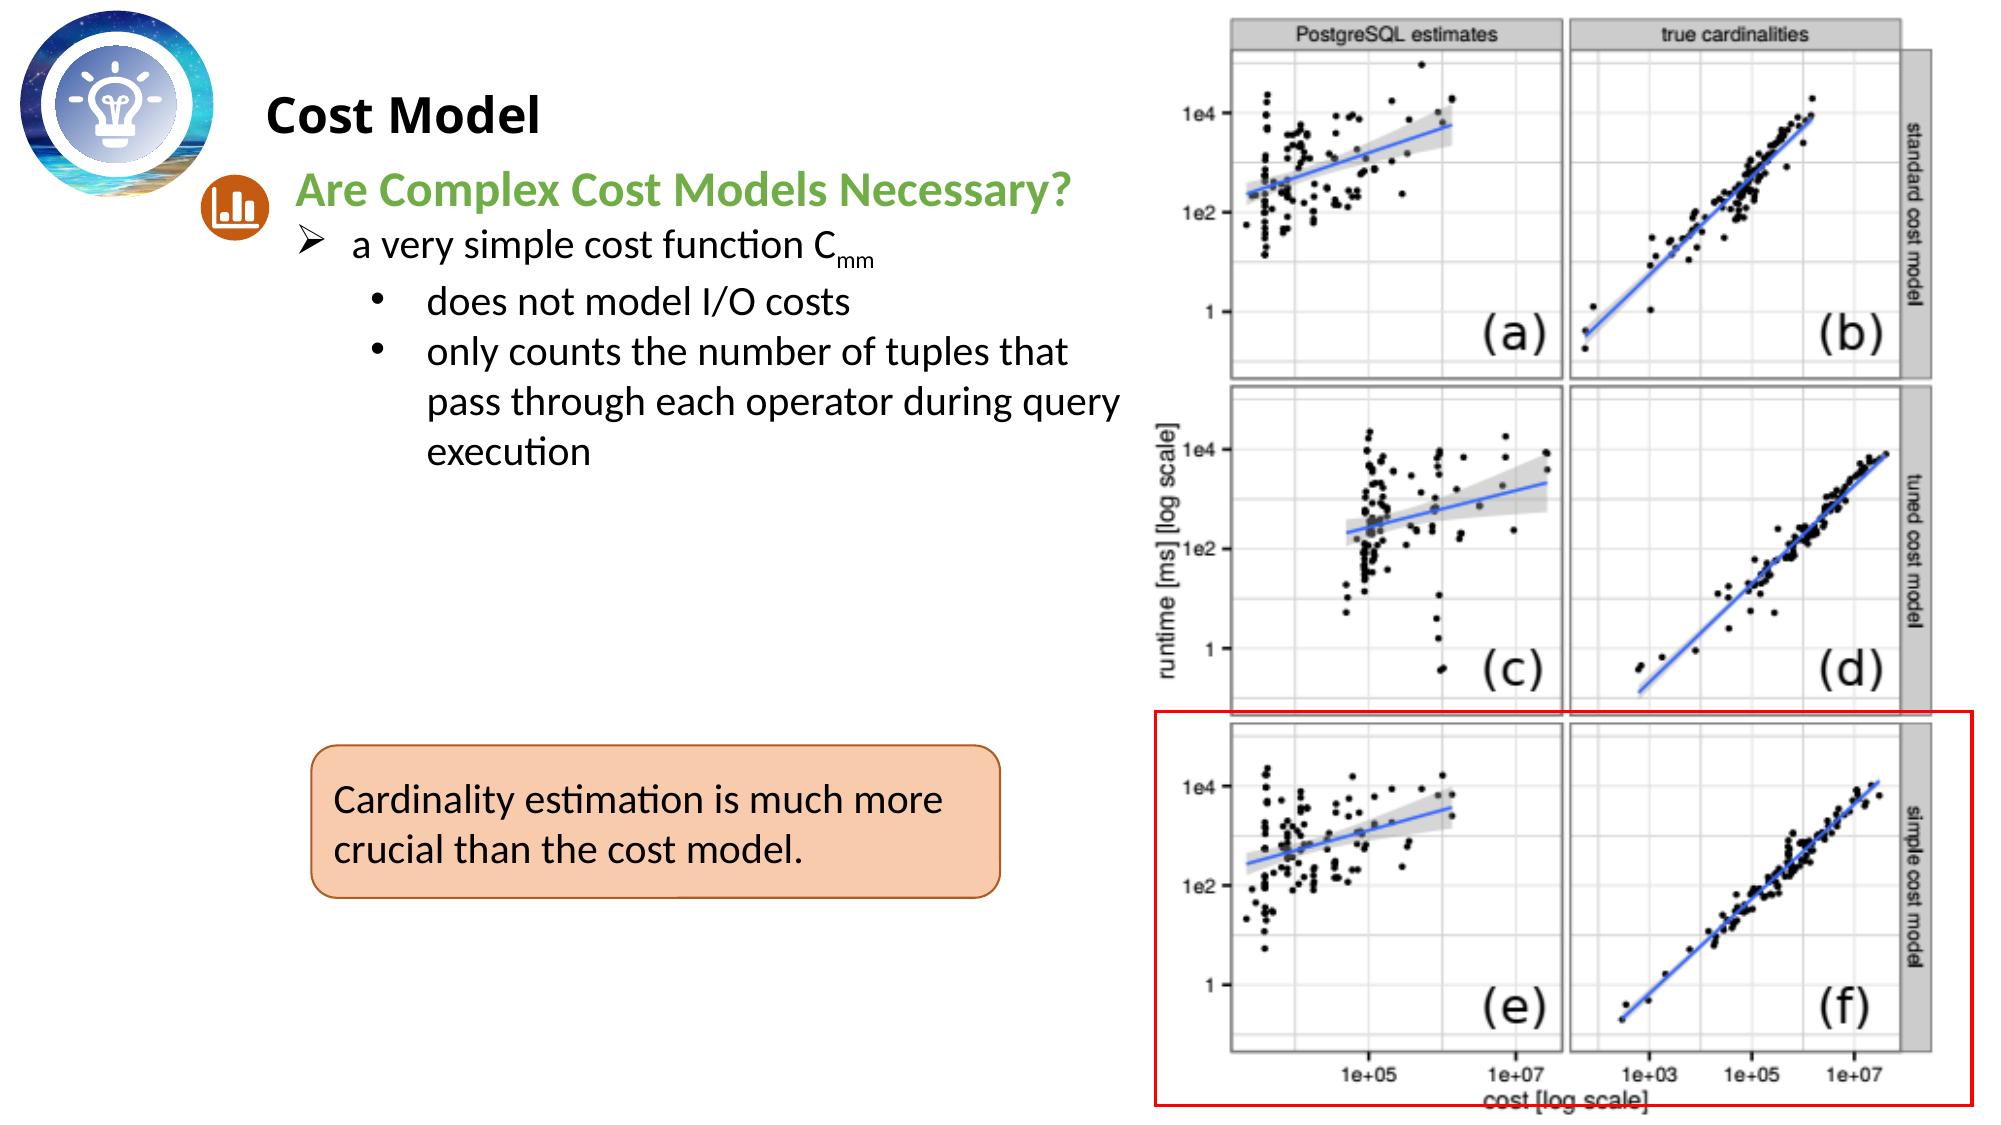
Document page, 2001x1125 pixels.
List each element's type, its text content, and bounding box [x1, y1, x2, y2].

text_box [87, 76, 143, 136]
text_box [54, 44, 178, 164]
text_box [111, 61, 119, 74]
text_box Are Complex Cost Models Necessary? a very simple cost function Cmm does not model I/O costs only counts the number of tuples that pass through each operator during query execution [280, 151, 1137, 595]
picture [1137, 0, 1954, 1125]
text_box [81, 71, 94, 82]
text_box [102, 138, 129, 148]
text_box Cost Model [250, 45, 1137, 151]
text_box [147, 96, 162, 103]
text_box [136, 71, 150, 82]
text_box [68, 96, 84, 103]
text_box Cardinality estimation is much more crucial than the cost model. [310, 744, 1002, 899]
text_box [1954, 710, 1973, 1107]
text_box [19, 9, 215, 200]
text_box [212, 186, 260, 229]
text_box [199, 173, 271, 242]
